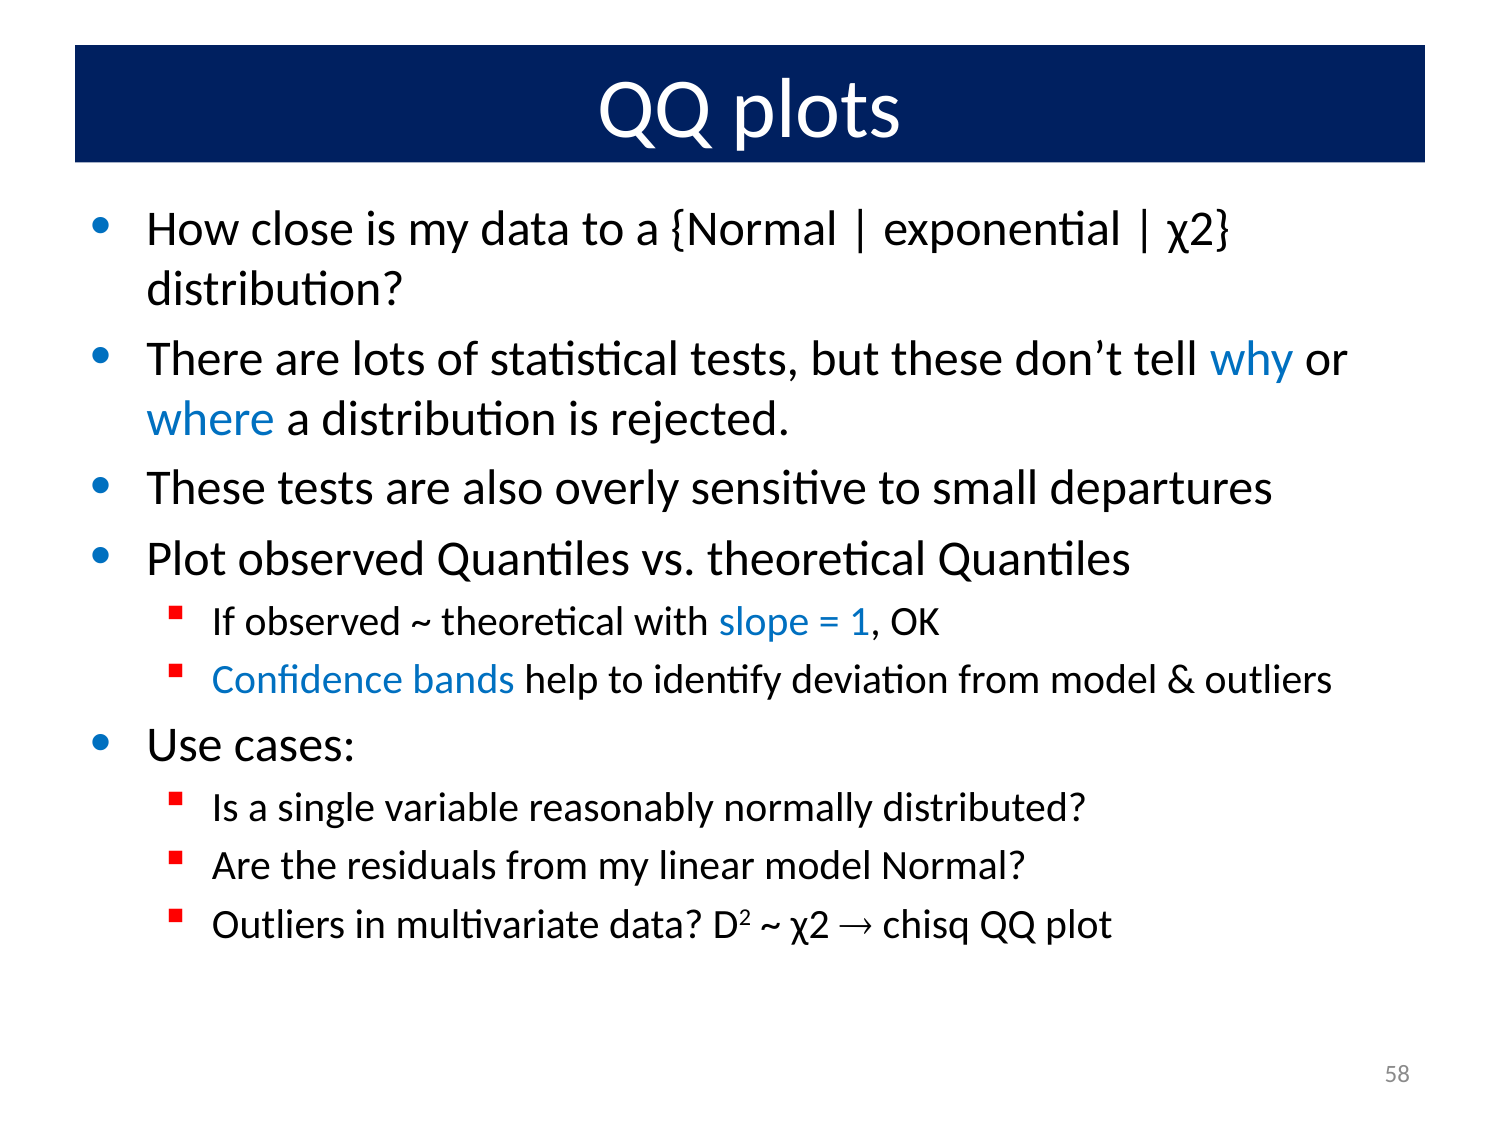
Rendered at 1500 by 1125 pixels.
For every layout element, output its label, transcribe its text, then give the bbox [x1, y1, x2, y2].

list How close is my data to a {Normal | exponential | χ2} distribution? There are lots of statistical tests, but these don’t tell why or where a distribution is rejected. These tests are also overly sensitive to small departures Plot observed Quantiles vs. theoretical Quantiles If observed ~ theoretical with slope = 1, OK Confidence bands help to identify deviation from model & outliers Use cases: Is a single variable reasonably normally distributed? Are the residuals from my linear model Normal? Outliers in multivariate data? D2 ~ χ2  chisq QQ plot [75, 187, 1425, 1025]
title QQ plots [75, 45, 1425, 163]
slide_number 58 [1074, 1042, 1425, 1103]
